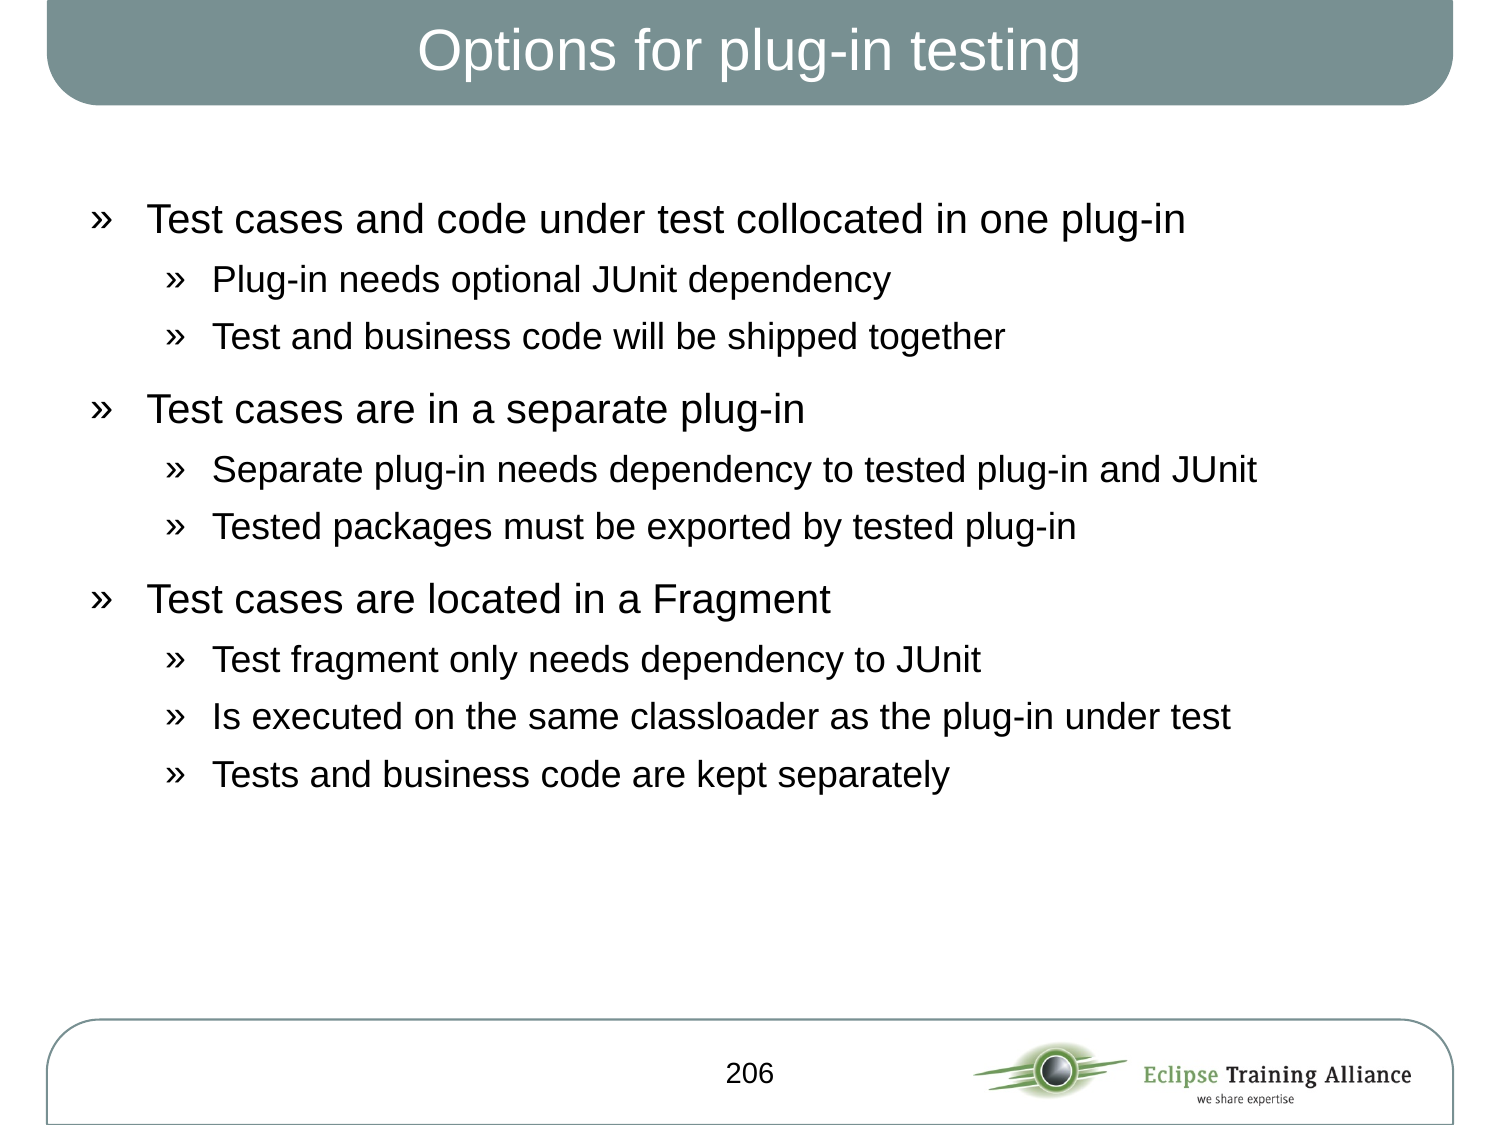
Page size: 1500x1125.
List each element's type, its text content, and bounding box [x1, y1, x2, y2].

list Test cases and code under test collocated in one plug-in Plug-in needs optional JUnit dependency Test and business code will be shipped together Test cases are in a separate plug-in Separate plug-in needs dependency to tested plug-in and JUnit Tested packages must be exported by tested plug-in Test cases are located in a Fragment Test fragment only needs dependency to JUnit Is executed on the same classloader as the plug-in under test Tests and business code are kept separately [75, 184, 1425, 1000]
title Options for plug-in testing [82, 0, 1418, 94]
picture [973, 1038, 1411, 1106]
